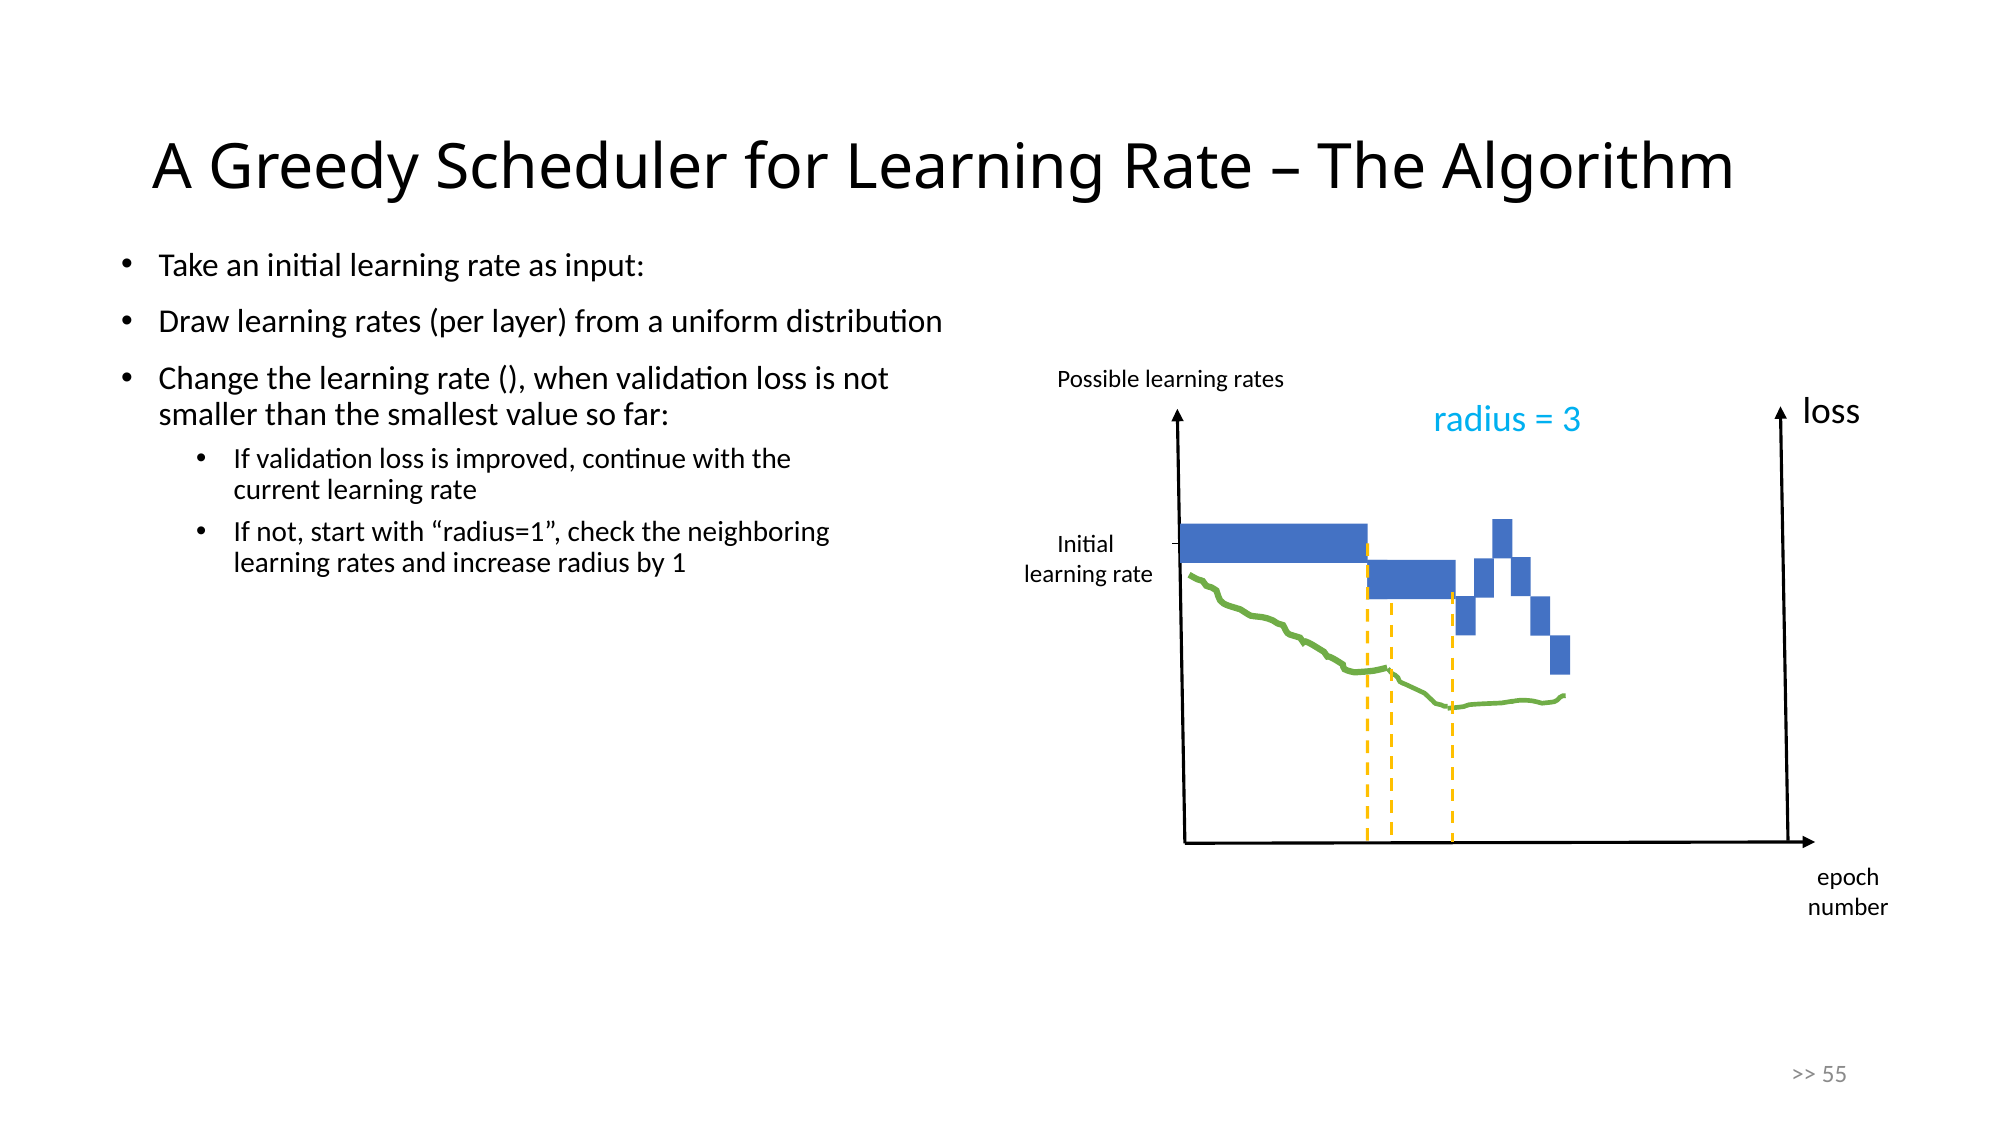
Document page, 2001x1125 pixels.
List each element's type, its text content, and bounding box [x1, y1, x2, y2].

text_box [1780, 406, 1788, 841]
title A Greedy Scheduler for Learning Rate – The Algorithm [137, 59, 1863, 278]
text_box [1530, 596, 1551, 636]
slide_number >> 55 [1412, 1042, 1863, 1103]
text_box [1550, 635, 1571, 675]
text_box [1510, 695, 1566, 704]
text_box Possible learning rates [1042, 355, 1300, 401]
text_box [1177, 408, 1185, 543]
text_box [1188, 574, 1367, 673]
text_box [1510, 557, 1531, 597]
text_box Initial learning rate [1009, 520, 1169, 596]
text_box [1368, 559, 1388, 600]
text_box [1368, 659, 1388, 672]
text_box [1492, 519, 1513, 559]
text_box loss [1787, 378, 1937, 439]
text_box [1454, 700, 1511, 709]
text_box [1185, 523, 1368, 563]
text_box [1393, 671, 1448, 707]
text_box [1177, 544, 1185, 844]
text_box epoch number [1793, 853, 1904, 928]
text_box [1388, 559, 1456, 600]
text_box [1455, 596, 1476, 636]
text_box radius = 3 [1418, 386, 1597, 447]
text_box [1474, 558, 1494, 598]
